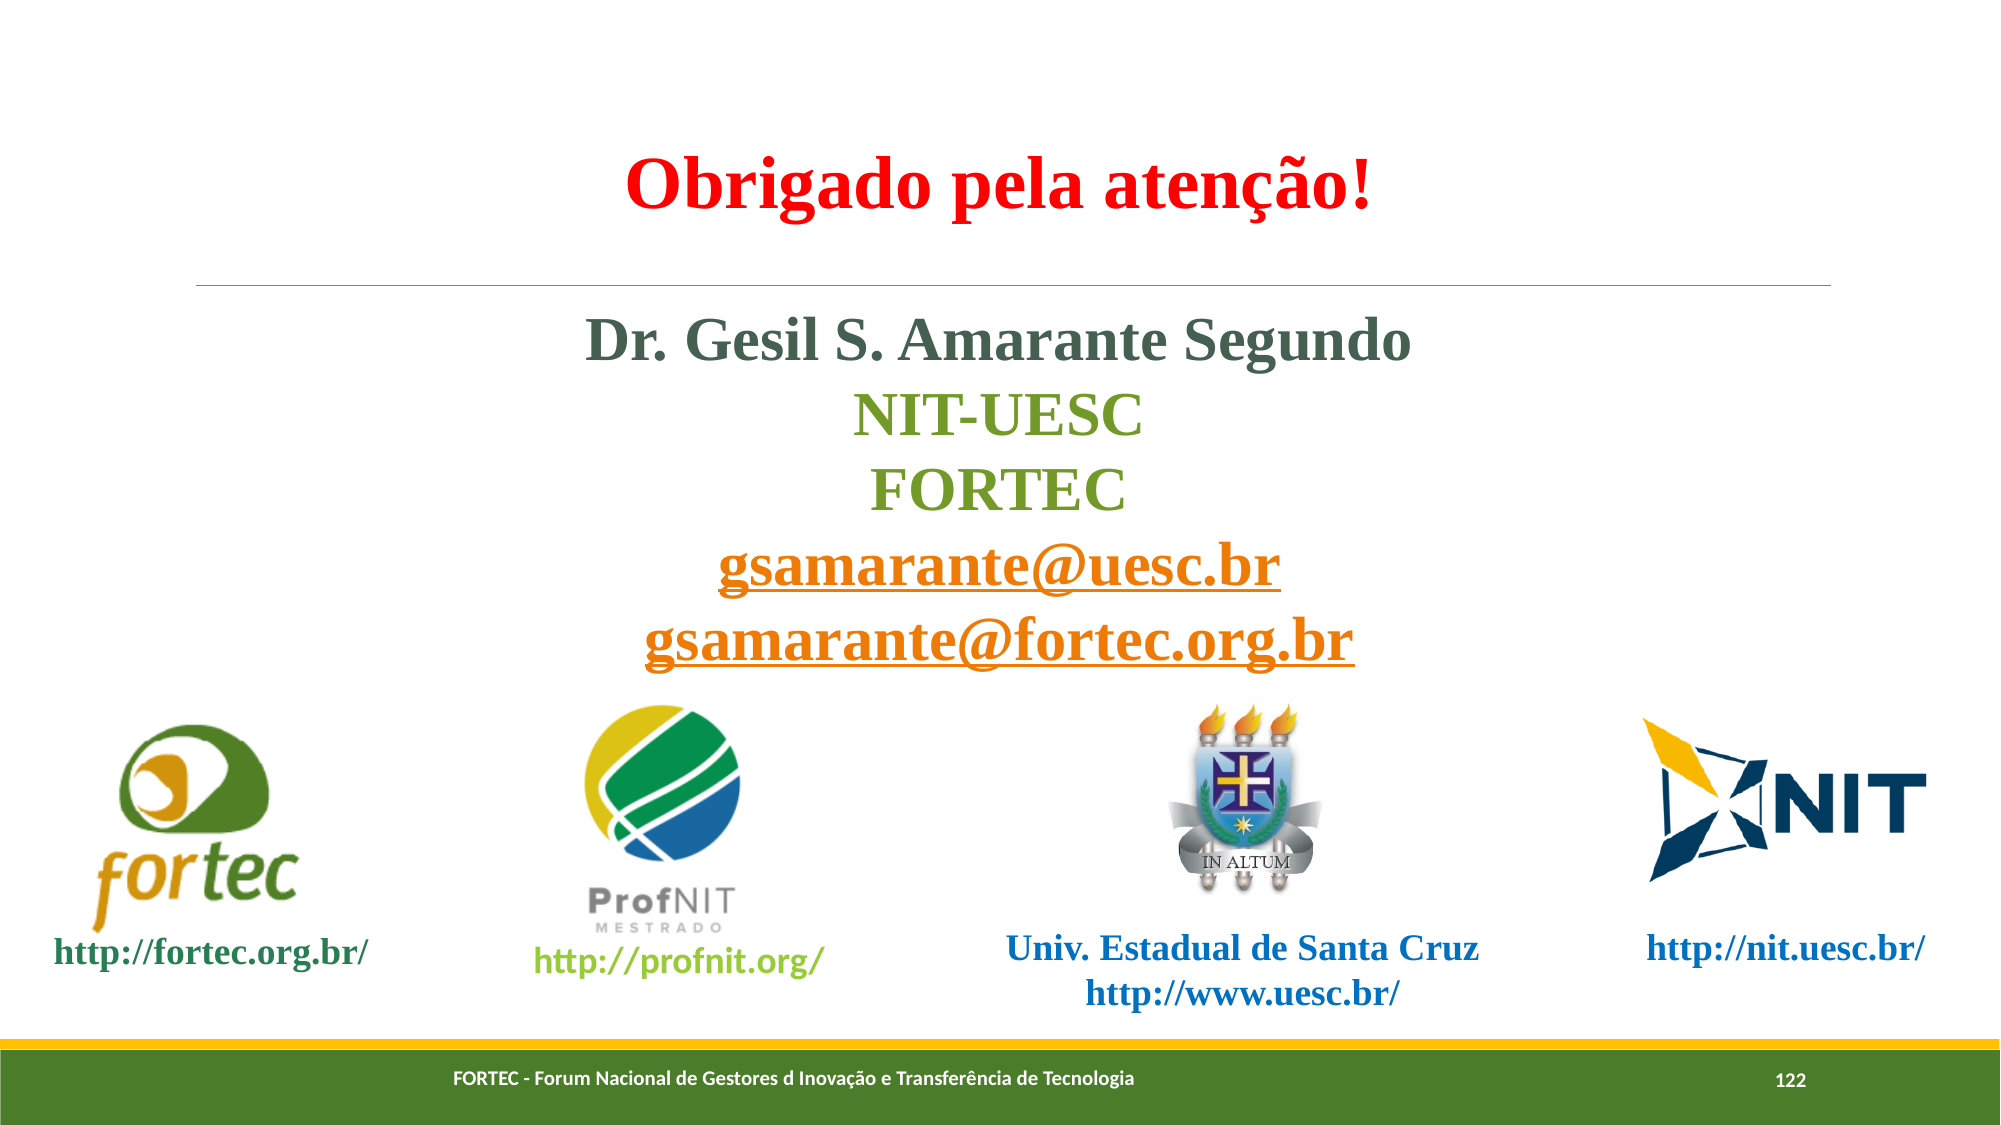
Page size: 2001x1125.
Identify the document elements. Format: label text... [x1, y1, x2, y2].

text_box Obrigado pela atenção! Dr. Gesil S. Amarante Segundo NIT-UESC FORTEC gsamarante@uesc.br gsamarante@fortec.org.br [326, 125, 1674, 831]
text_box http://fortec.org.br/ [38, 919, 384, 980]
text_box Univ. Estadual de Santa Cruz http://www.uesc.br/ [990, 915, 1495, 1021]
text_box http://profnit.org/ [518, 928, 841, 989]
picture [80, 705, 309, 940]
text_box http://nit.uesc.br/ [1631, 915, 1941, 976]
slide_number 122 [1624, 1059, 1957, 1120]
picture [1640, 715, 1928, 883]
footer FORTEC - Forum Nacional de Gestores d Inovação e Transferência de Tecnologia [438, 1057, 1593, 1118]
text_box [1151, 698, 1334, 901]
picture [579, 698, 747, 948]
